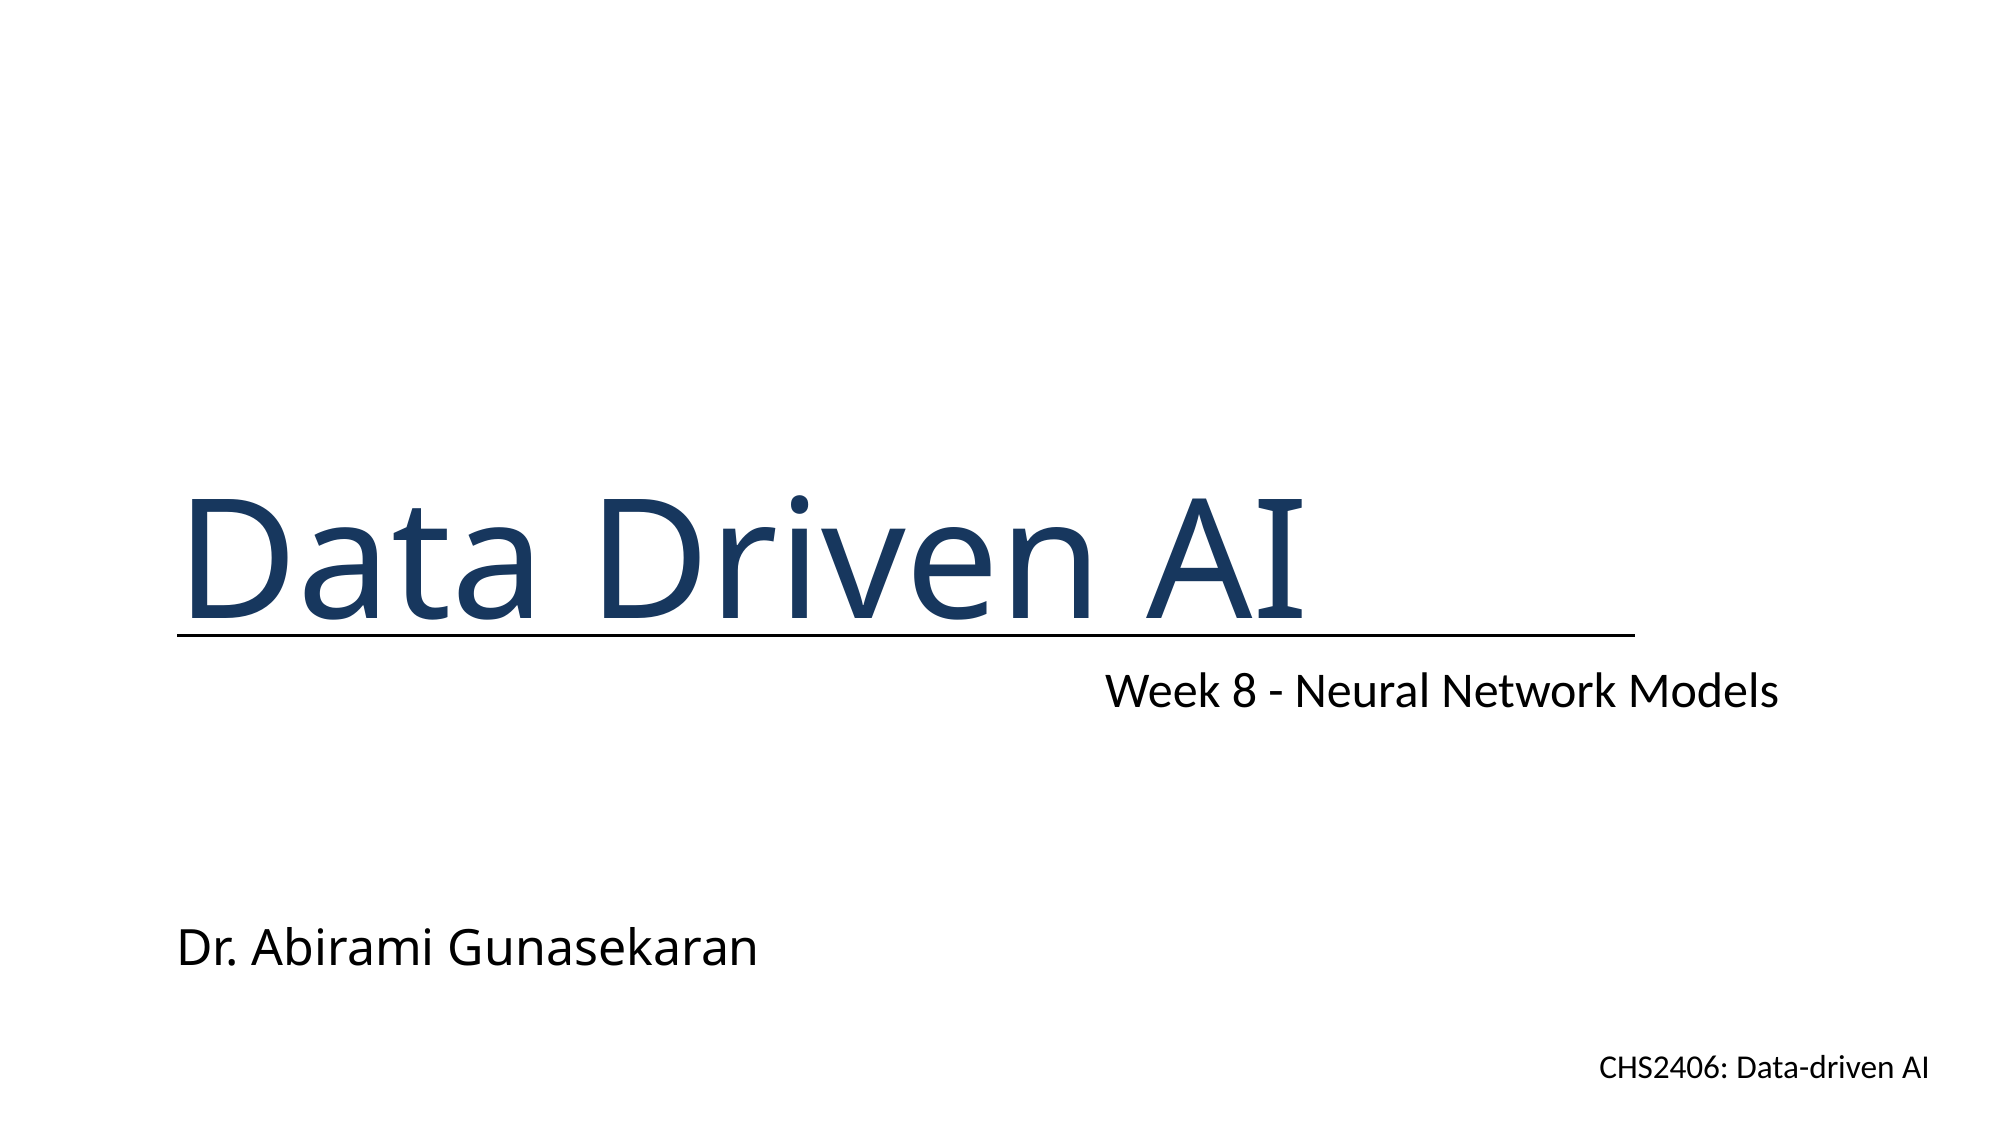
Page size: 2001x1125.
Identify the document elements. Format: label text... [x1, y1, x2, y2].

text_box Dr. Abirami Gunasekaran [155, 895, 1147, 1000]
title Data Driven AI [155, 323, 1732, 672]
subtitle CHS2406: Data-driven AI [1384, 1012, 1951, 1117]
subtitle Week 8 - Neural Network Models [975, 637, 1910, 742]
